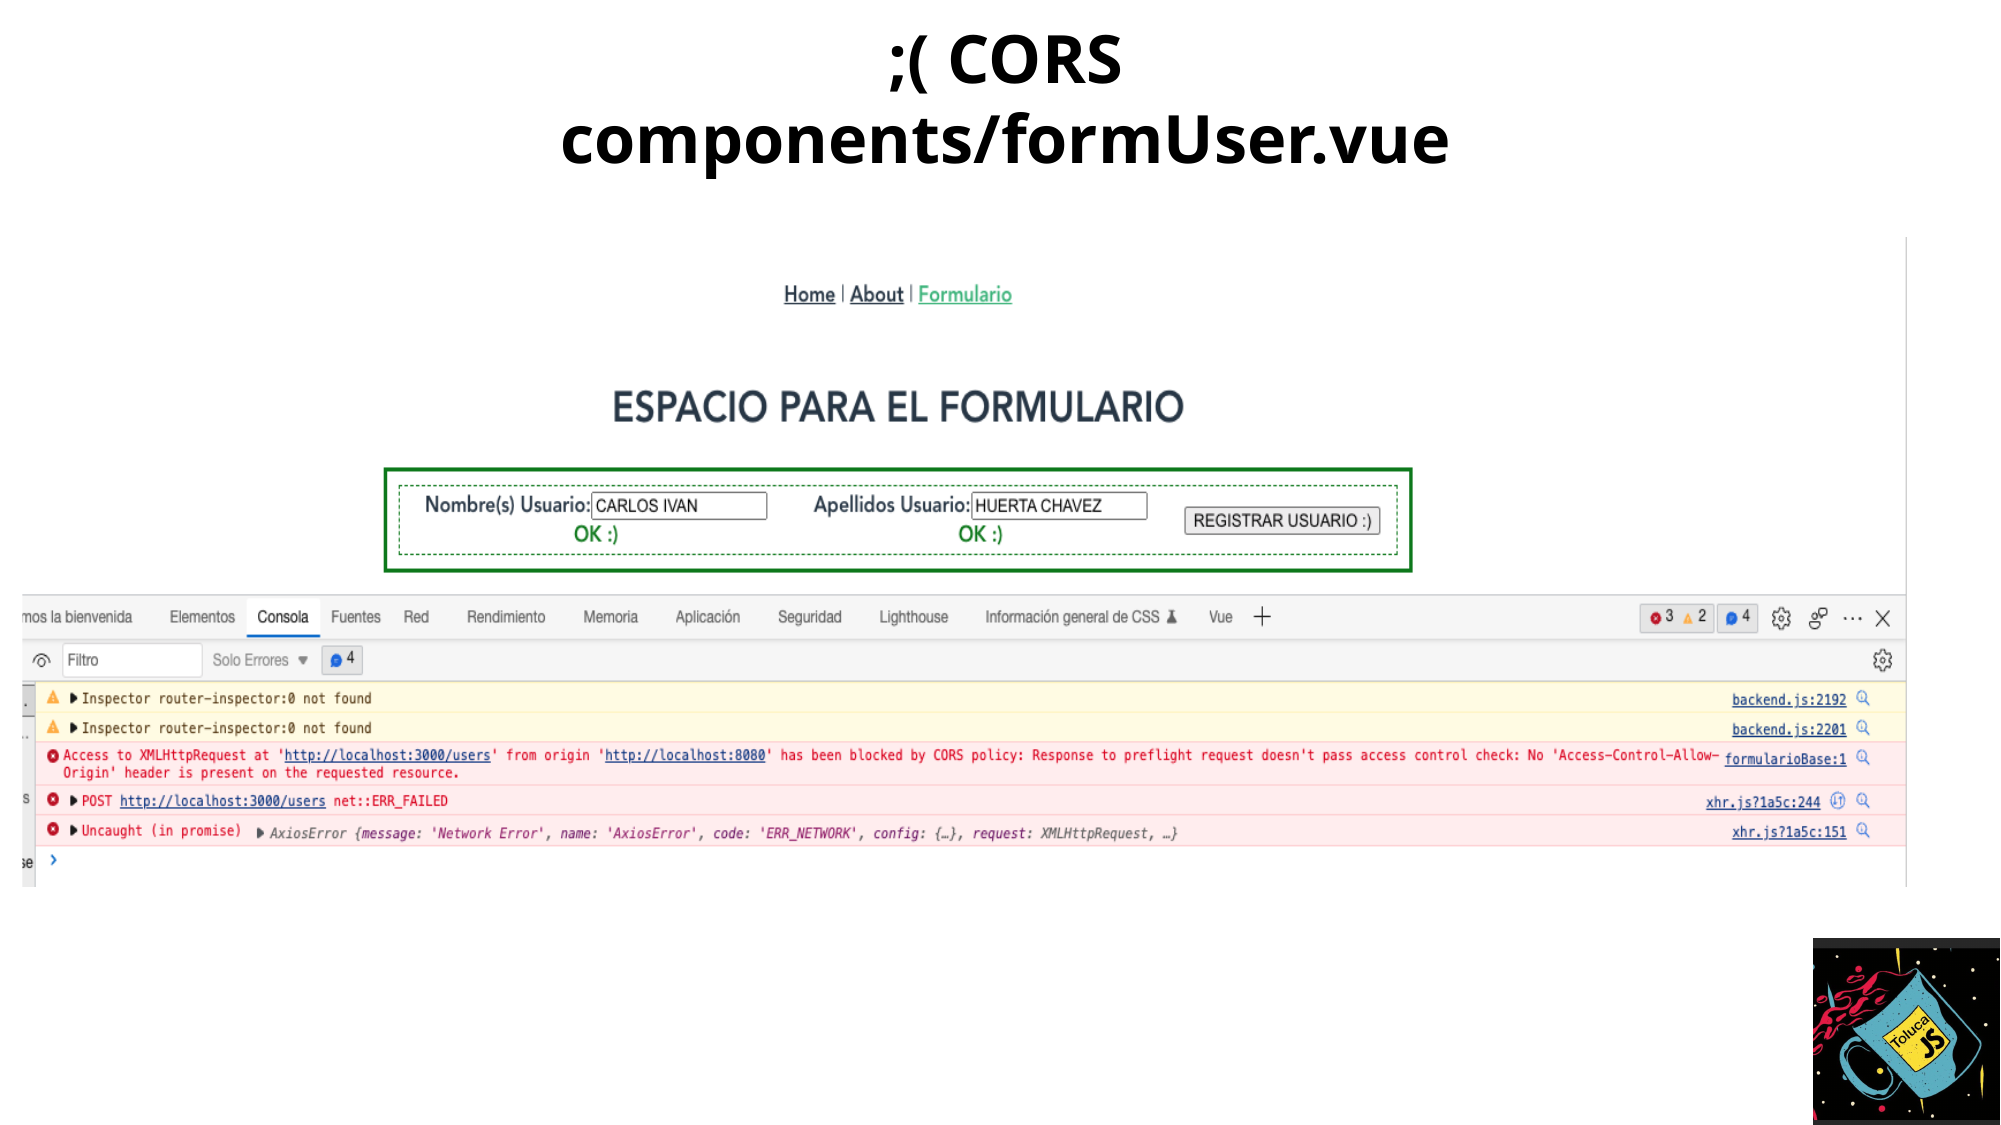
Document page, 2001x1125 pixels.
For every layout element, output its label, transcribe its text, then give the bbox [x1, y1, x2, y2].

text_box ;( CORS components/formUser.vue [11, 9, 2000, 184]
picture [1813, 938, 2000, 1125]
picture [22, 237, 1907, 887]
